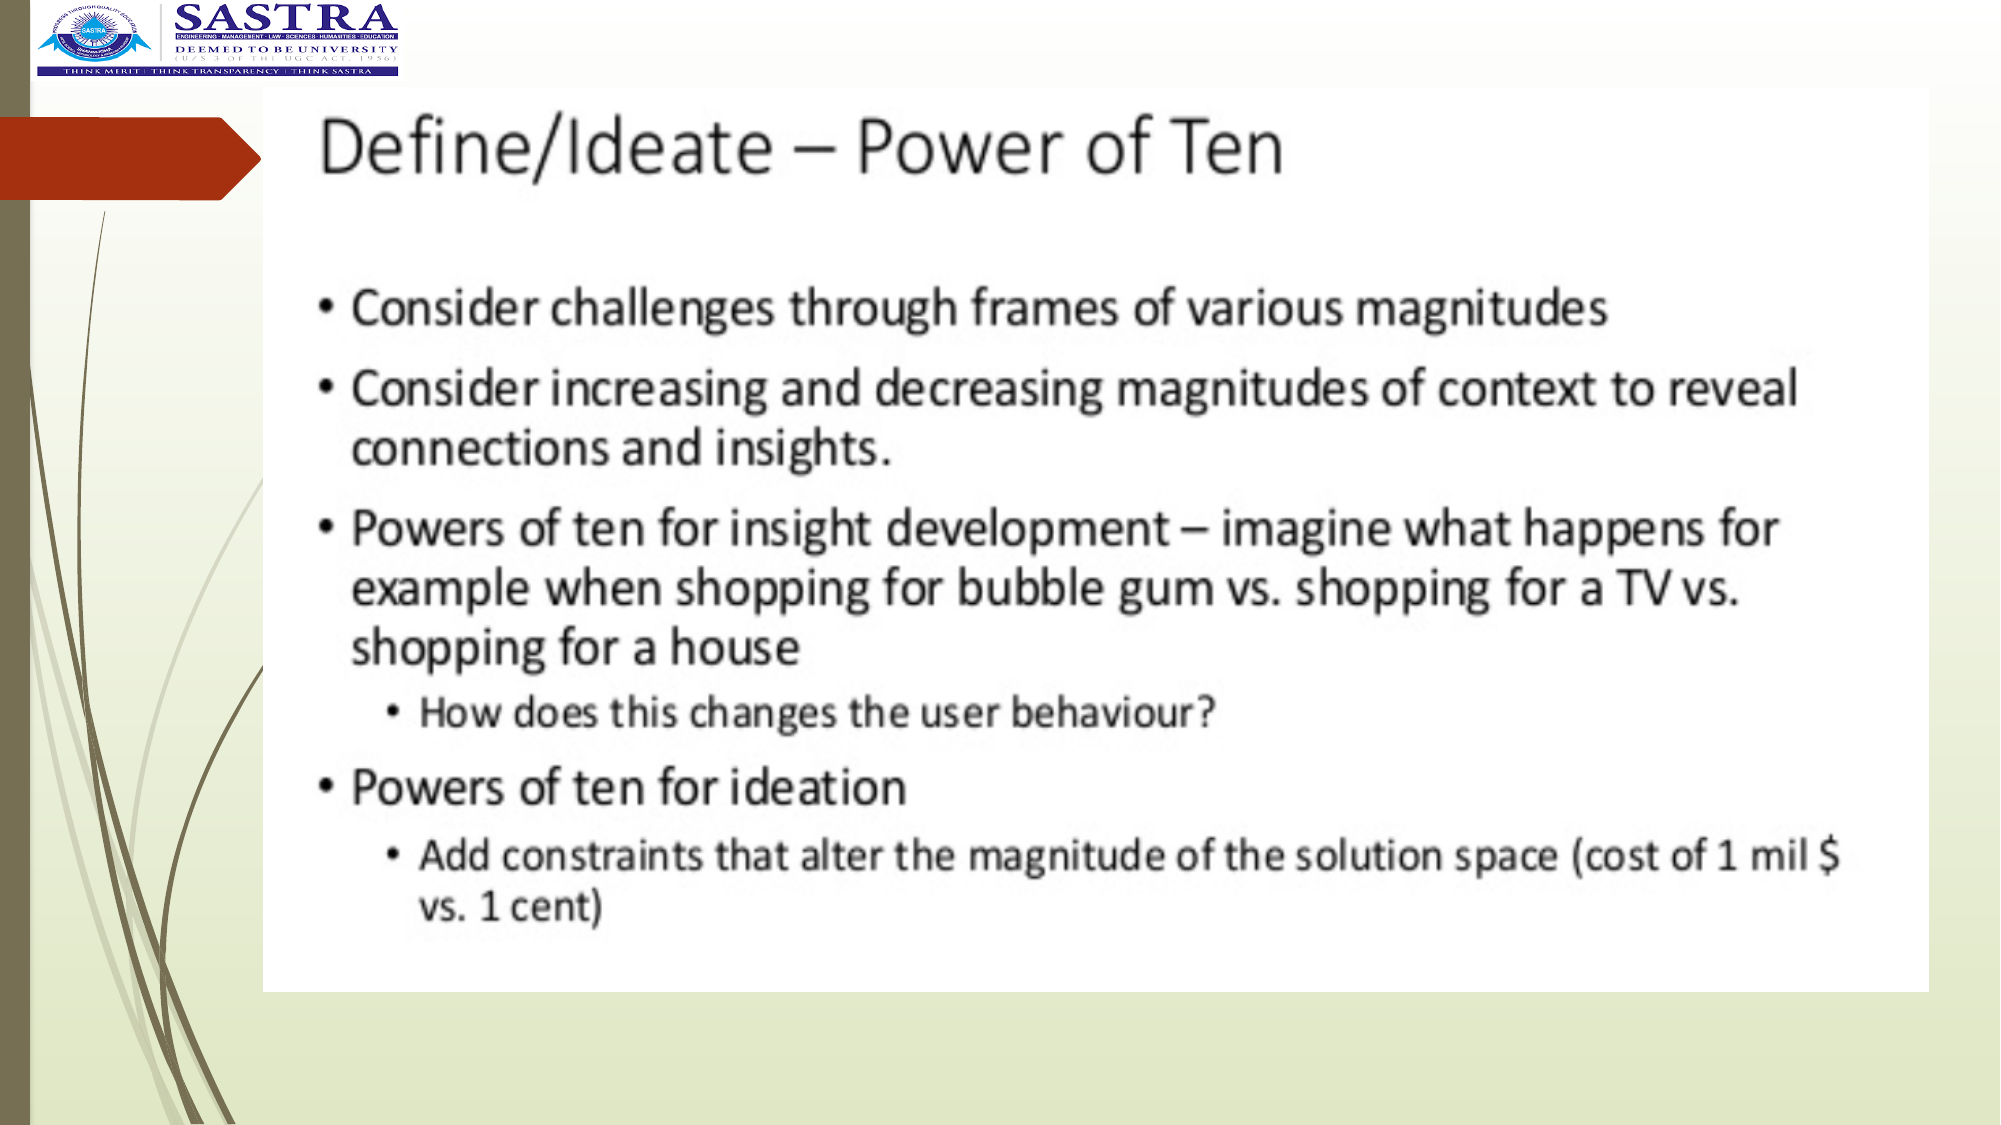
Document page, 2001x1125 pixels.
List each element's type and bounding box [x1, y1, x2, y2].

picture [263, 87, 1929, 992]
picture [31, 0, 404, 81]
